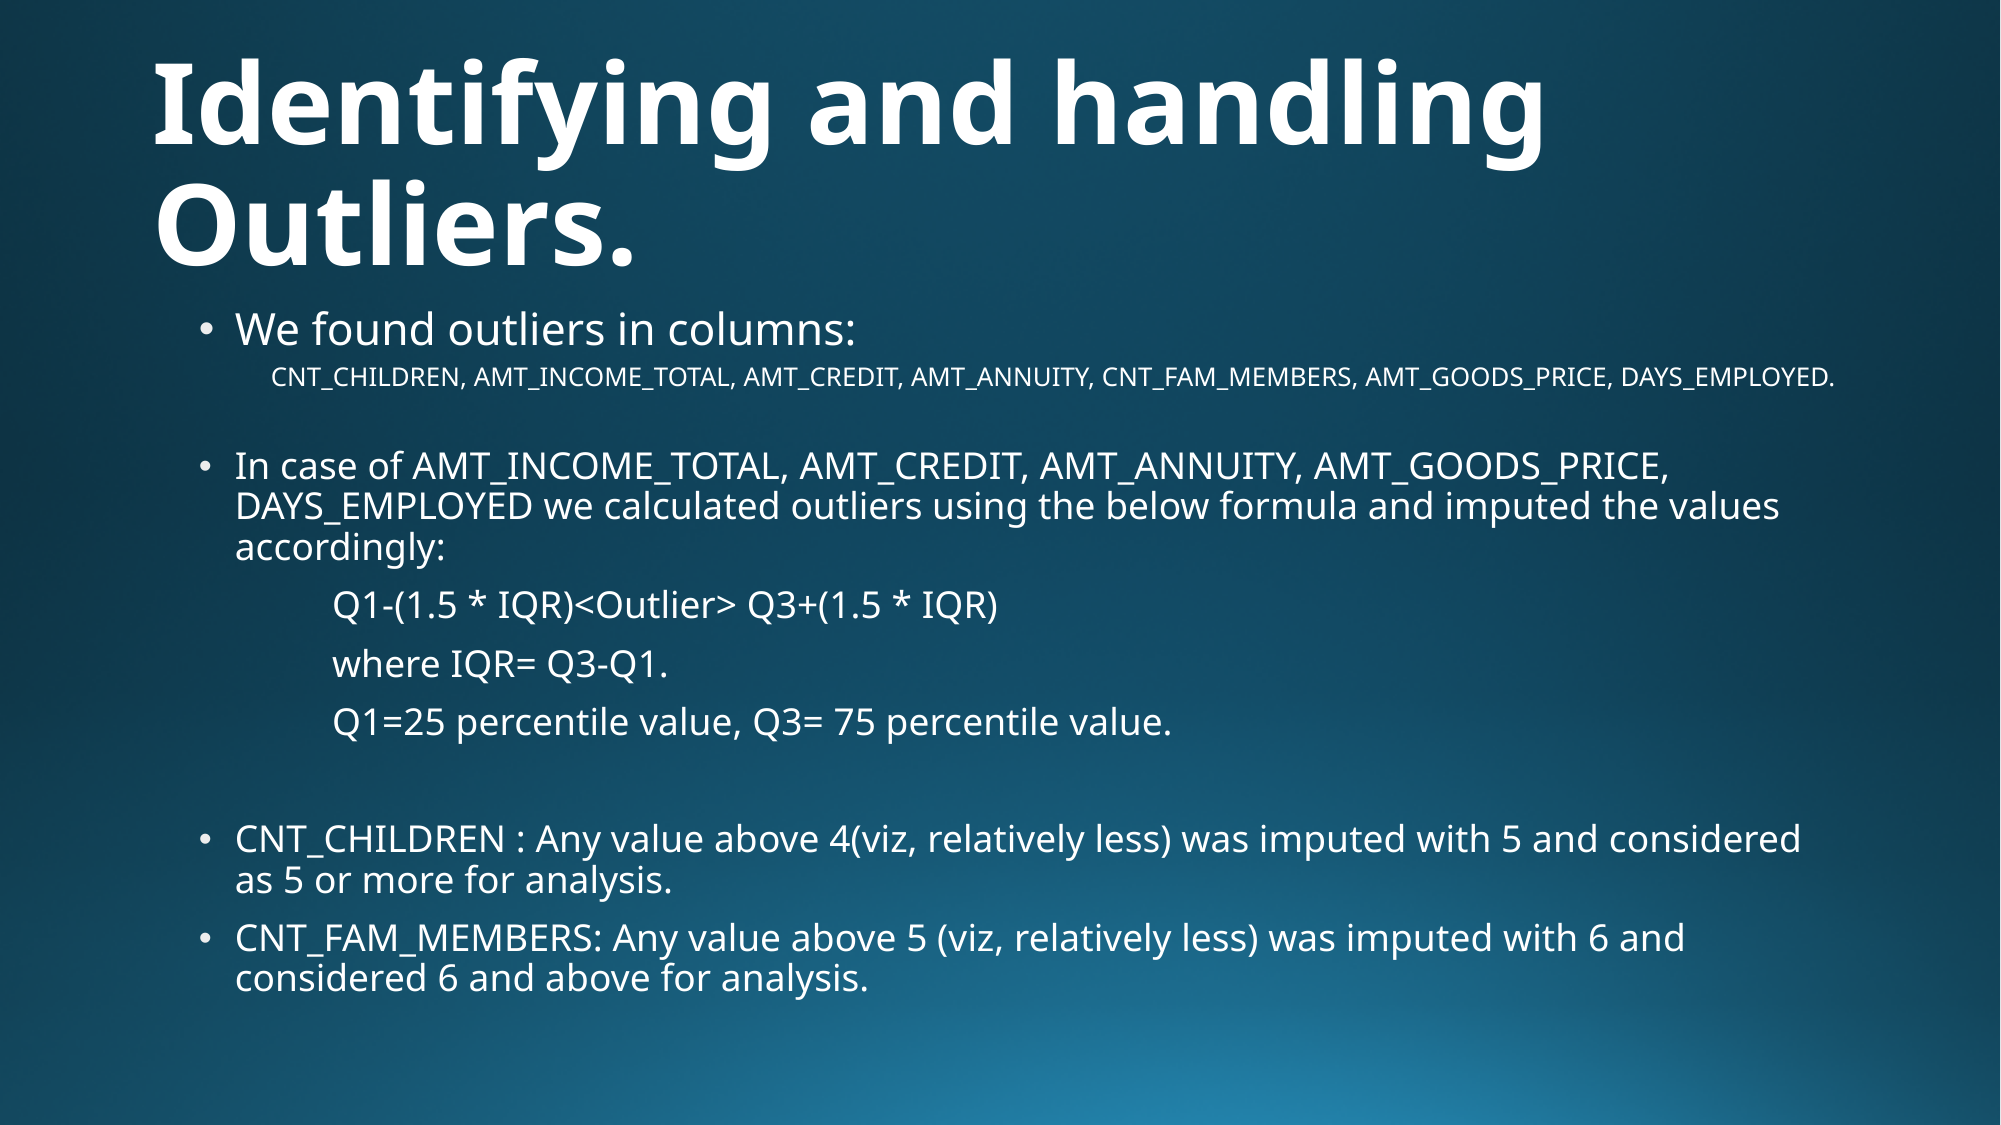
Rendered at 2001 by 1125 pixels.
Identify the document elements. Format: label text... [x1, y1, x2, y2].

list We found outliers in columns: CNT_CHILDREN, AMT_INCOME_TOTAL, AMT_CREDIT, AMT_ANNUITY, CNT_FAM_MEMBERS, AMT_GOODS_PRICE, DAYS_EMPLOYED. In case of AMT_INCOME_TOTAL, AMT_CREDIT, AMT_ANNUITY, AMT_GOODS_PRICE, DAYS_EMPLOYED we calculated outliers using the below formula and imputed the values accordingly: Q1-(1.5 * IQR)<Outlier> Q3+(1.5 * IQR) where IQR= Q3-Q1. Q1=25 percentile value, Q3= 75 percentile value. CNT_CHILDREN : Any value above 4(viz, relatively less) was imputed with 5 and considered as 5 or more for analysis. CNT_FAM_MEMBERS: Any value above 5 (viz, relatively less) was imputed with 6 and considered 6 and above for analysis. [183, 299, 1863, 1014]
picture [0, 0, 2001, 1125]
title Identifying and handling Outliers. [137, 59, 1863, 278]
